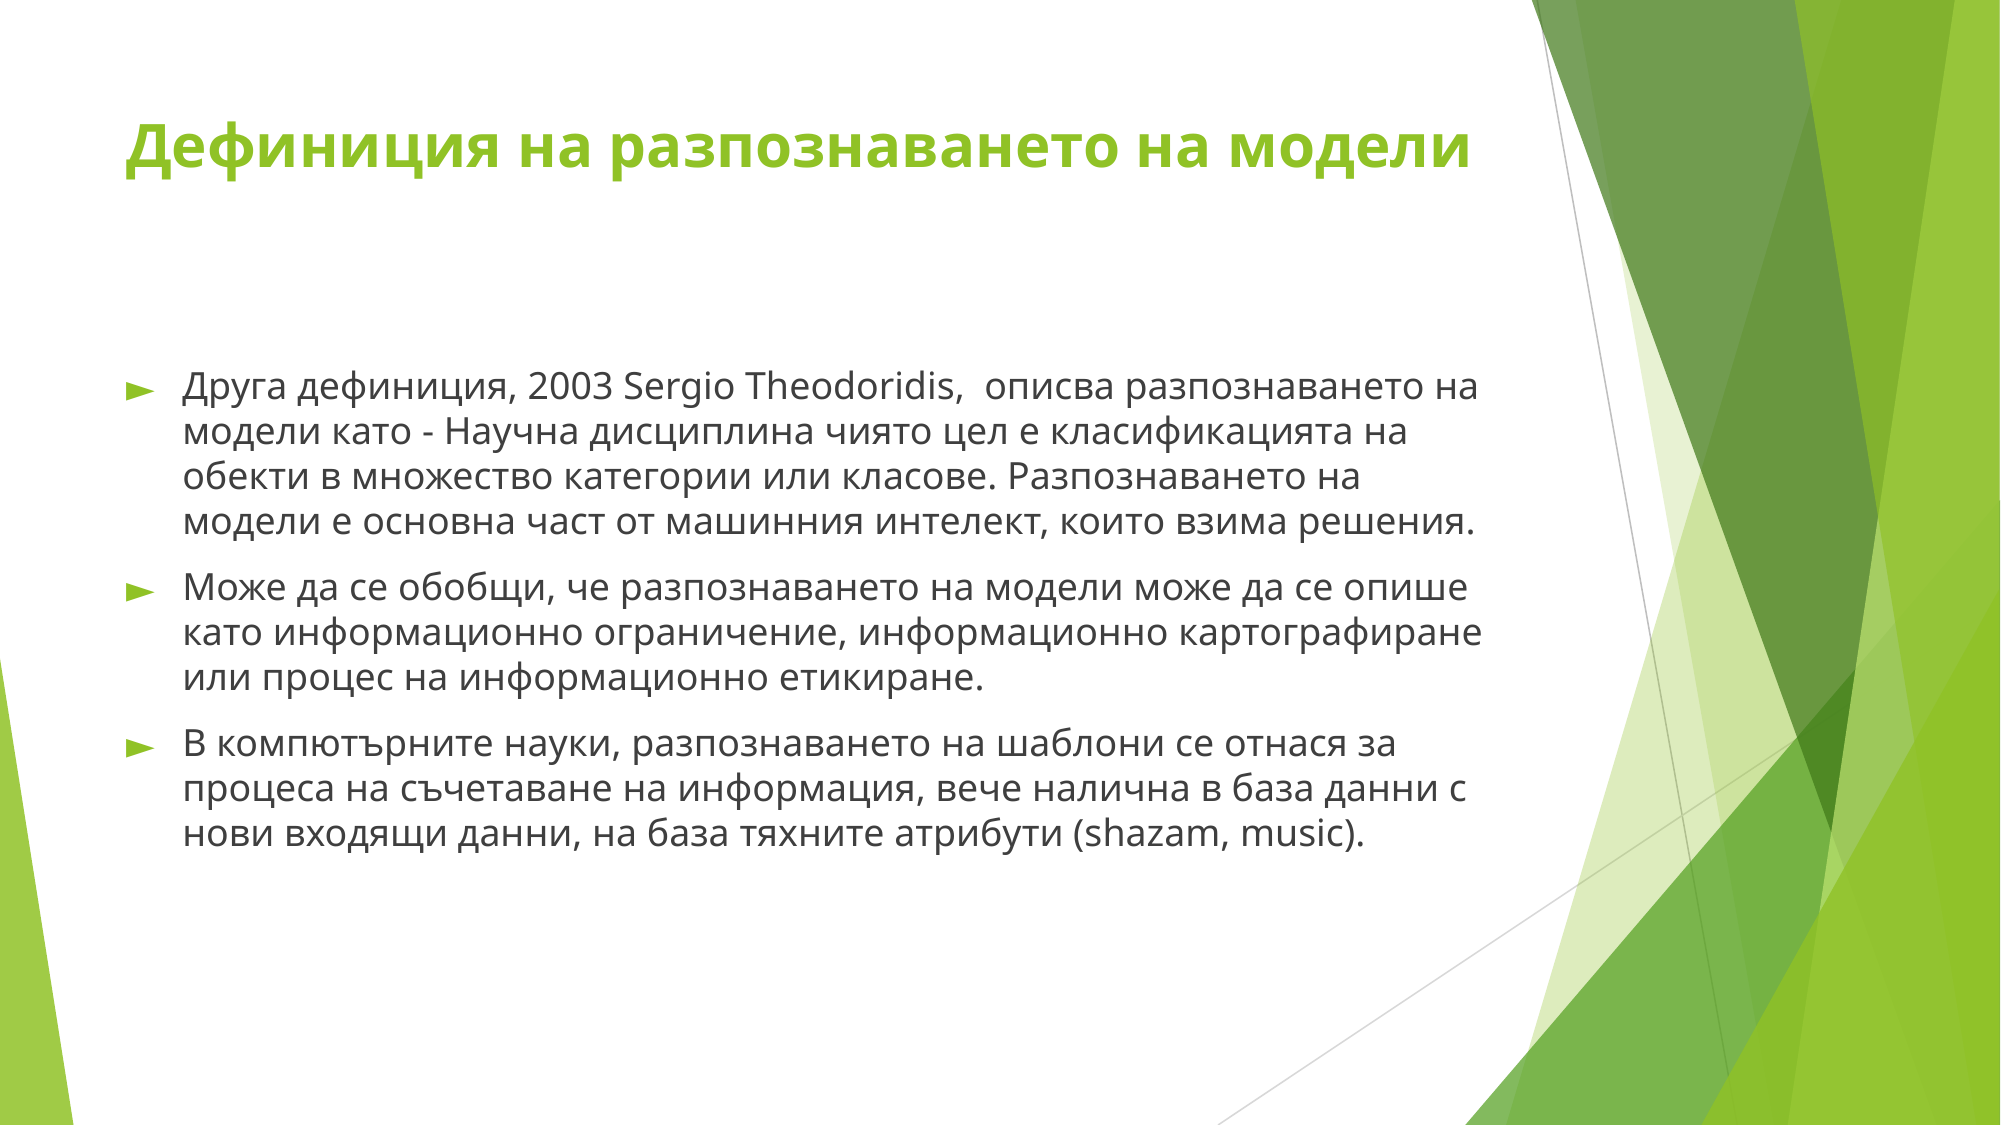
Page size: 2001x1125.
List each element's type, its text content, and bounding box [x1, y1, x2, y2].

title Дефиниция на разпознаването на модели [111, 99, 1522, 317]
list Друга дефиниция, 2003 Sergio Theodoridis, описва разпознаването на модели като - Научна дисциплина чиято цел е класификацията на обекти в множество категории или класове. Разпознаването на модели е основна част от машинния интелект, които взима решения. Може да се обобщи, че разпознаването на модели може да се опише като информационно ограничение, информационно картографиране или процес на информационно етикиране. В компютърните науки, разпознаването на шаблони се отнася за процеса на съчетаване на информация, вече налична в база данни с нови входящи данни, на база тяхните атрибути (shazam, music). [111, 354, 1522, 992]
